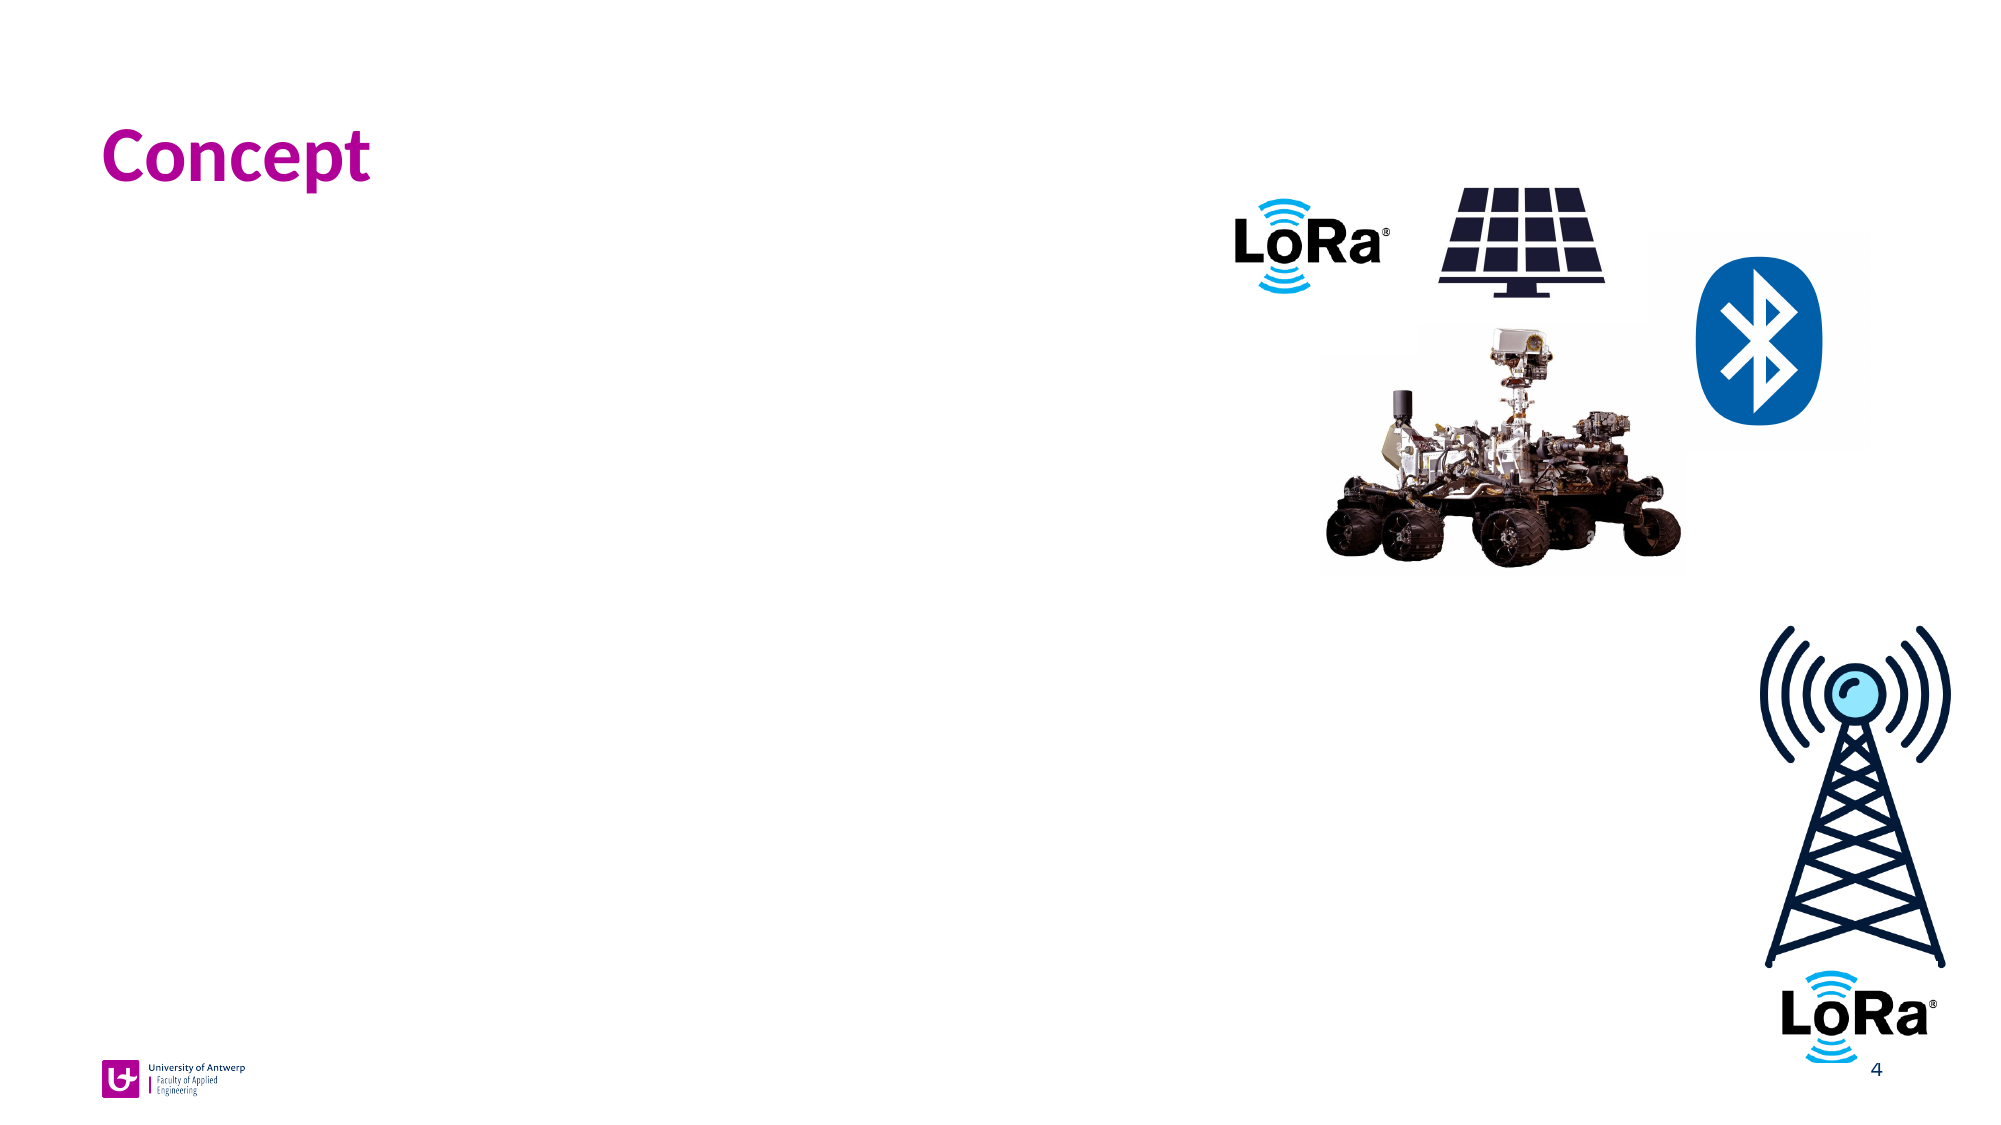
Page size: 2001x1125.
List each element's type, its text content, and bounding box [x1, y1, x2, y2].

picture [1199, 136, 1870, 576]
picture [102, 1060, 245, 1098]
picture [1682, 624, 2000, 1064]
slide_number 4 [1463, 1039, 1898, 1100]
title Concept [102, 101, 1898, 232]
